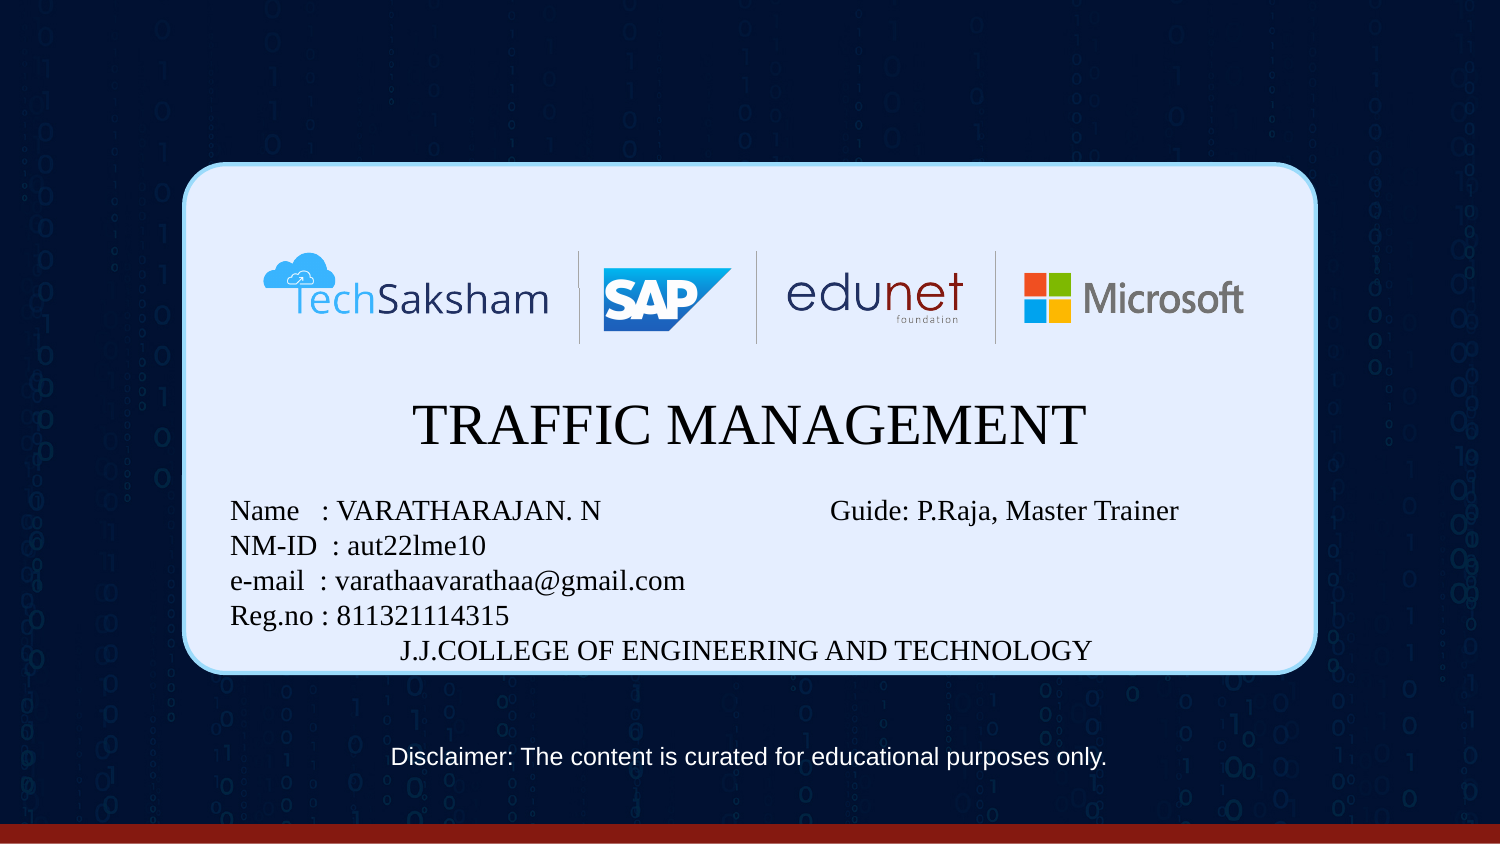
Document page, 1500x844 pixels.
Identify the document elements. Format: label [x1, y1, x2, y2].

picture [0, 0, 1500, 824]
text_box [256, 245, 1250, 345]
